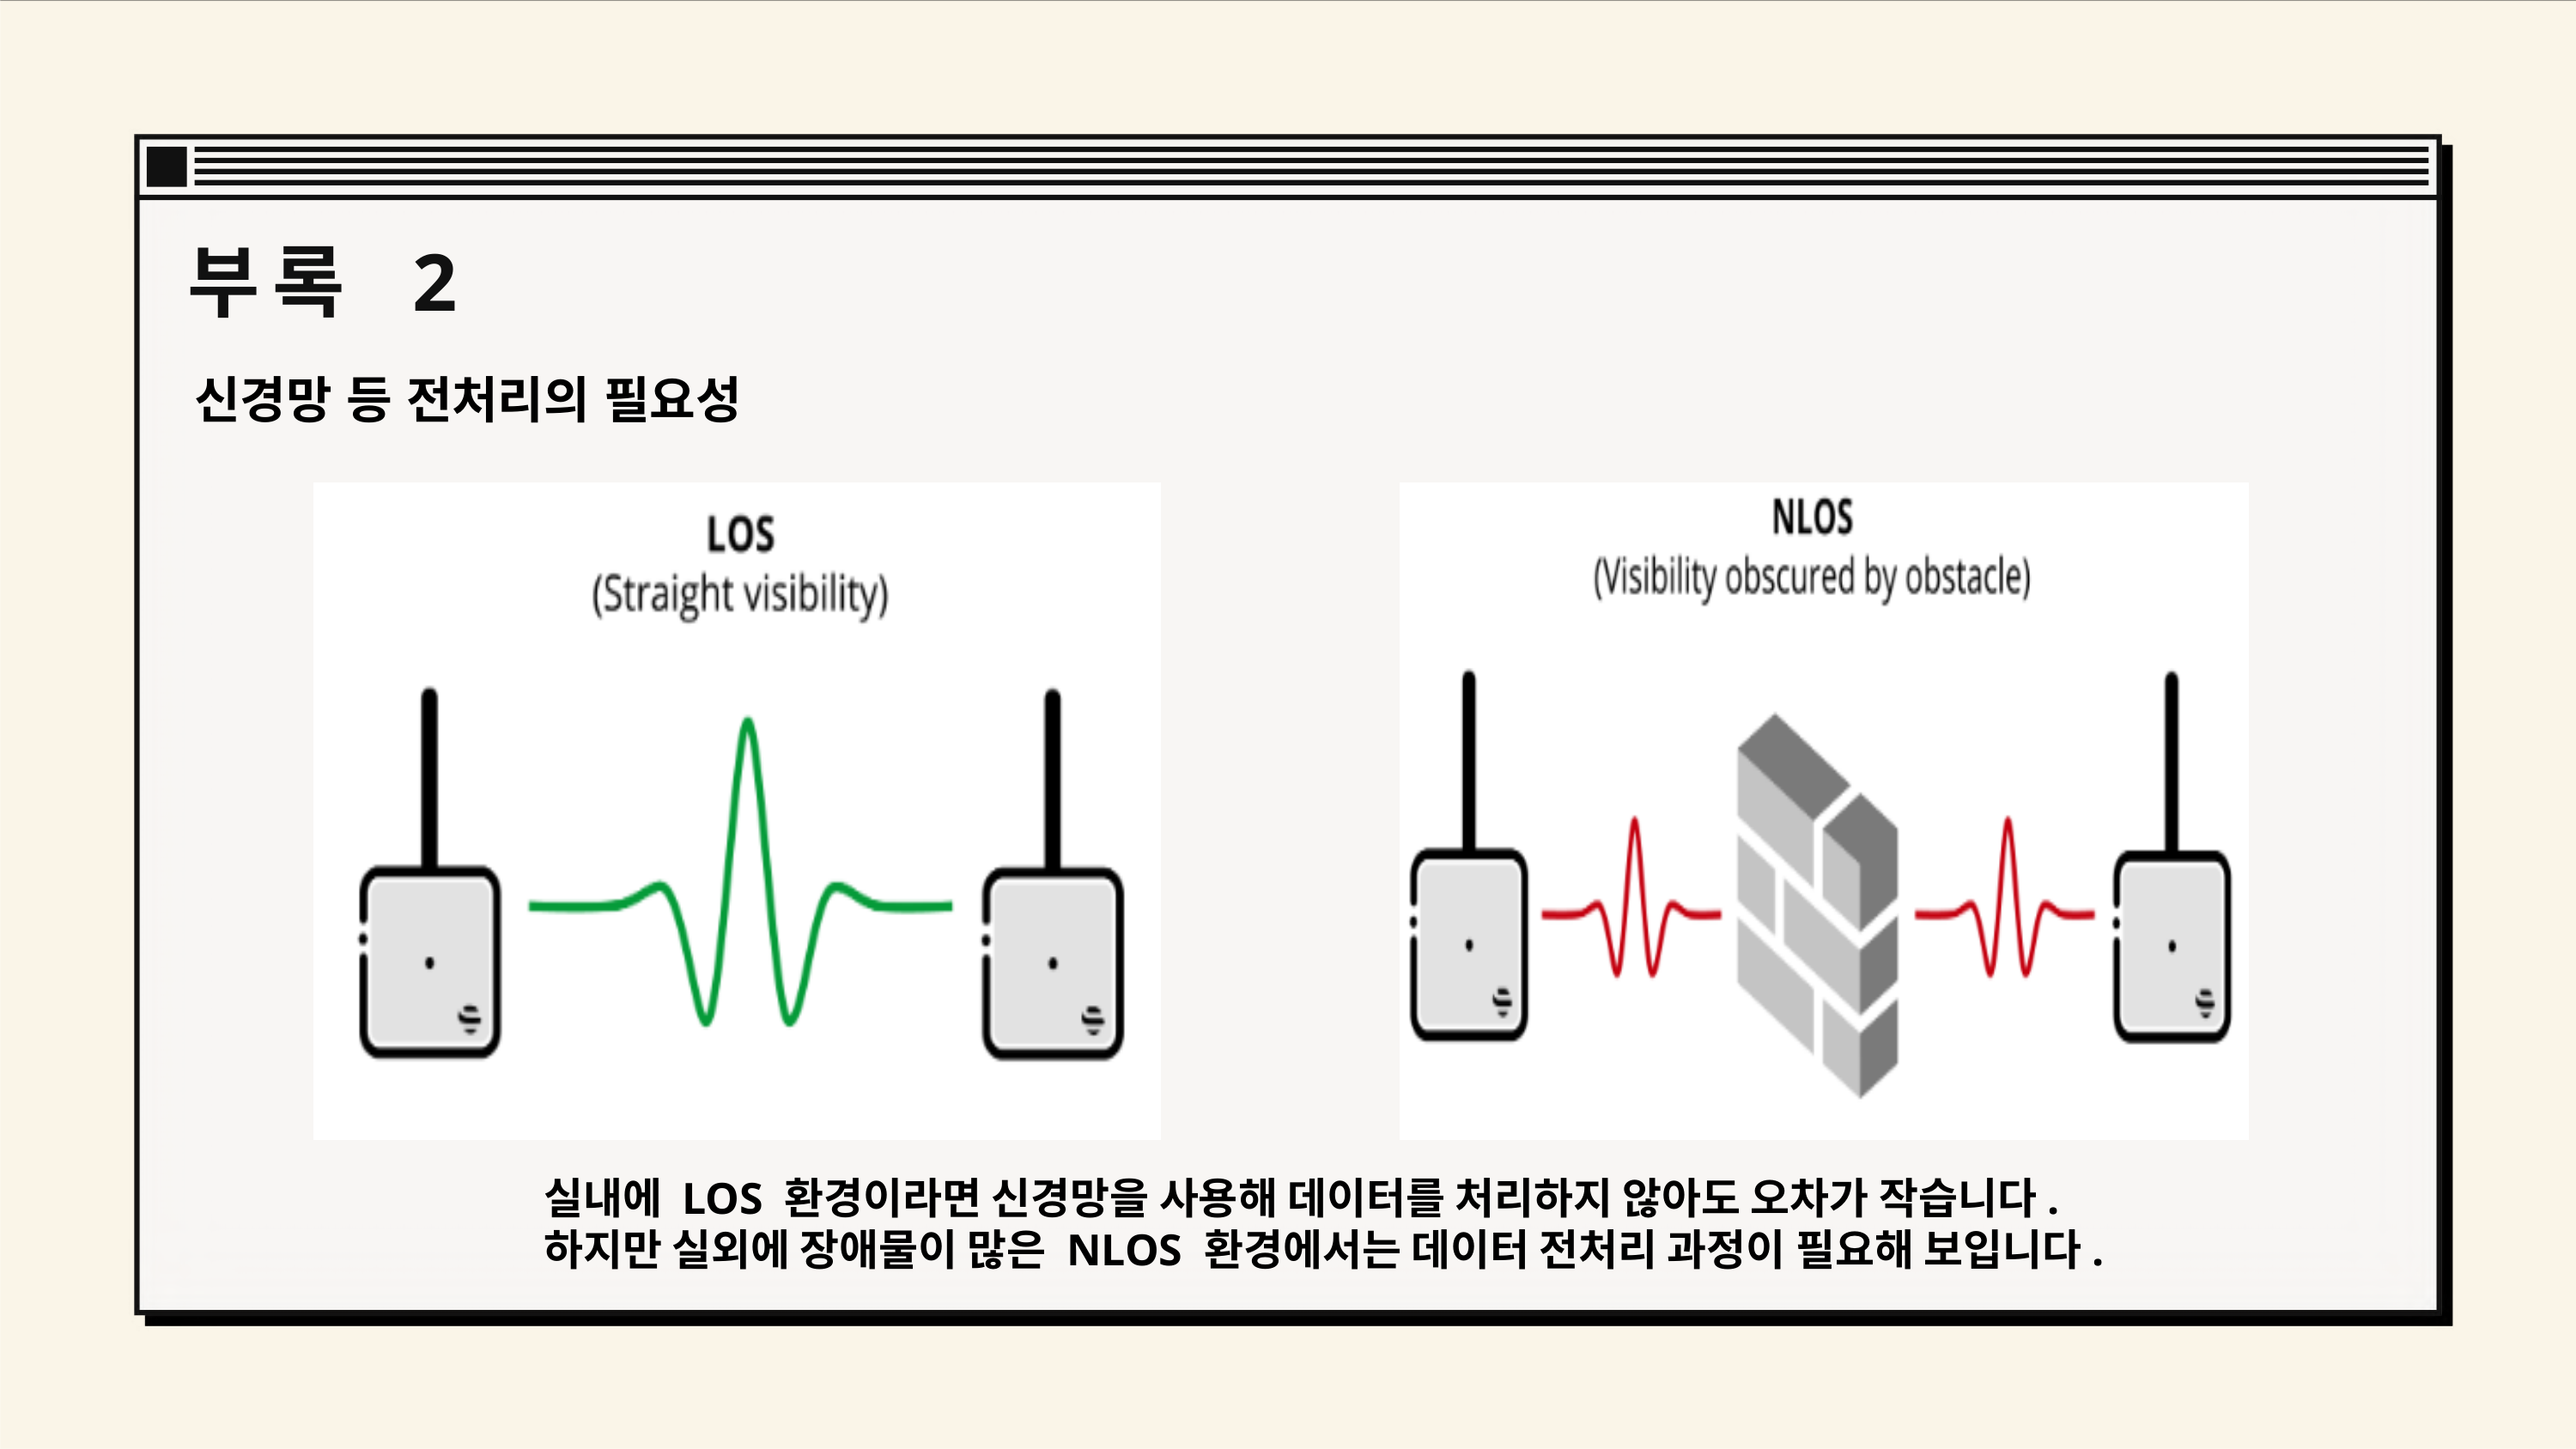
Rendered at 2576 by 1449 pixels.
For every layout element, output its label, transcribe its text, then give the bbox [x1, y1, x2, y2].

text_box 실내에 LOS 환경이라면 신경망을 사용해 데이터를 처리하지 않아도 오차가 작습니다. 하지만 실외에 장애물이 많은 NLOS 환경에서는 데이터 전처리 과정이 필요해 보입니다. [531, 1164, 2271, 1281]
text_box 신경망 등 전처리의 필요성 [181, 361, 876, 435]
title 부록 2 [182, 230, 1348, 475]
picture [0, 0, 2576, 1449]
